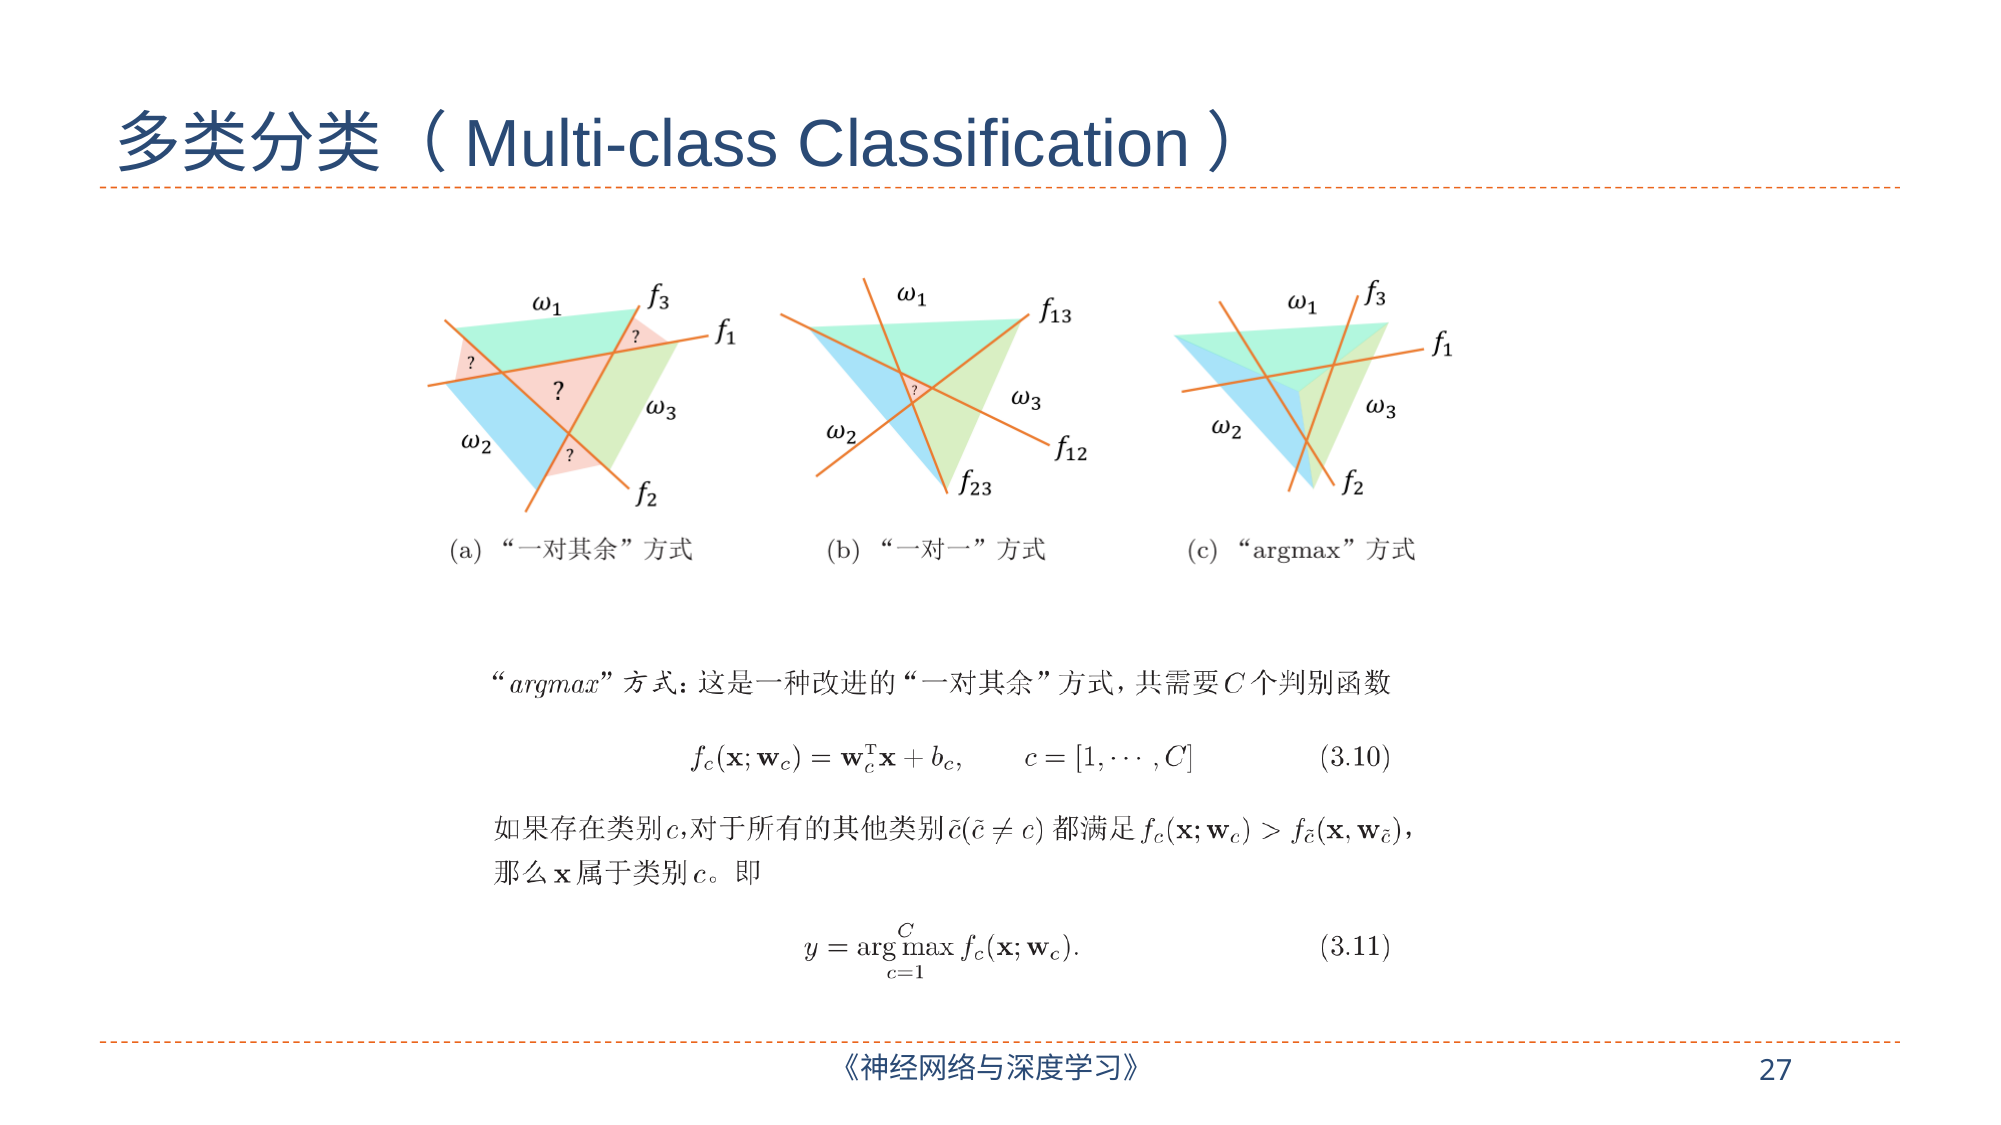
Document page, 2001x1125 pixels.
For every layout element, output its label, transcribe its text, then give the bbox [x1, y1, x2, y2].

picture [387, 249, 1482, 589]
picture [487, 662, 1428, 1002]
title 多类分类（Multi-class Classification） [99, 24, 1900, 188]
